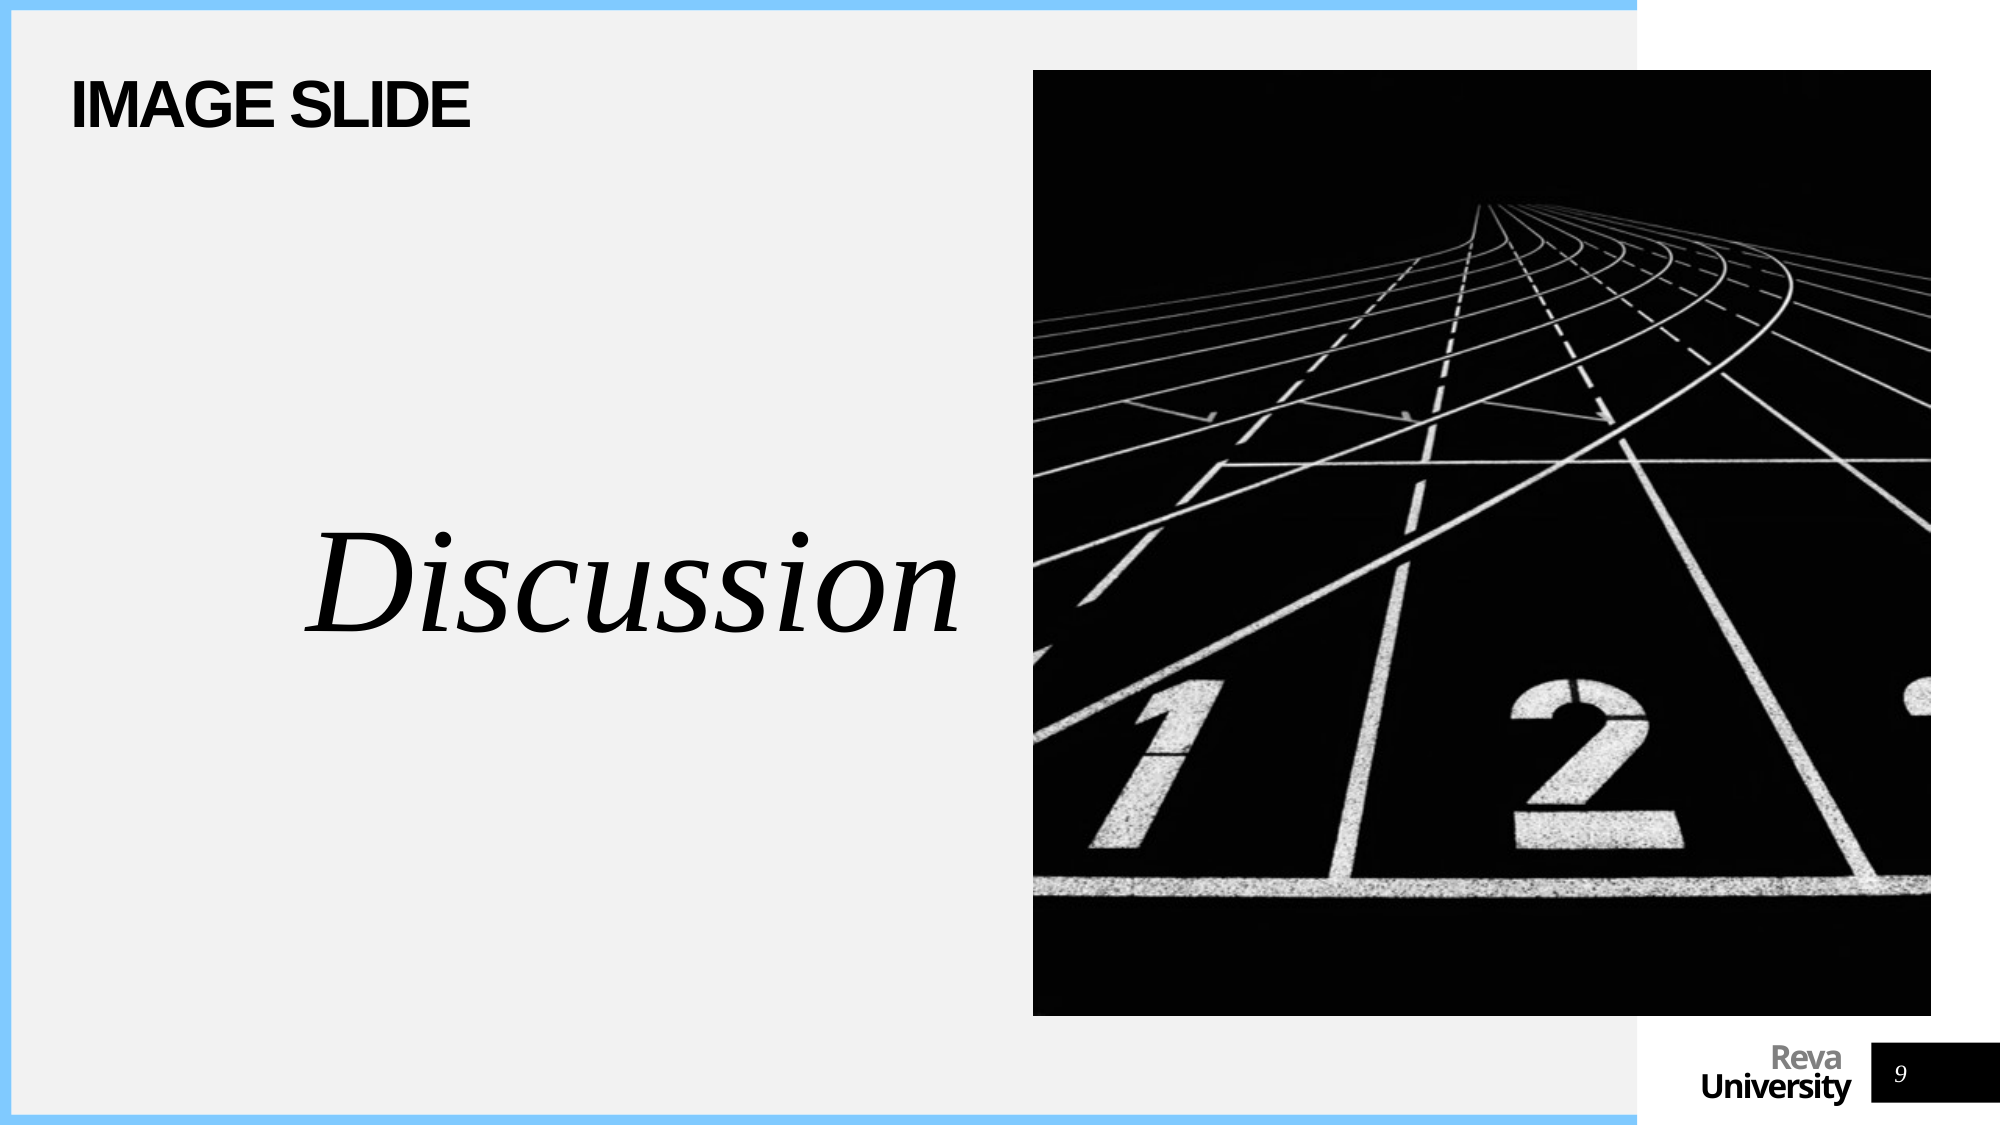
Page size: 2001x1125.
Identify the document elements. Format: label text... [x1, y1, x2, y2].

picture [1033, 70, 1931, 1016]
slide_number 9 [1877, 1050, 1924, 1096]
title Image SLide [70, 70, 1033, 142]
list Discussion [77, 422, 964, 664]
